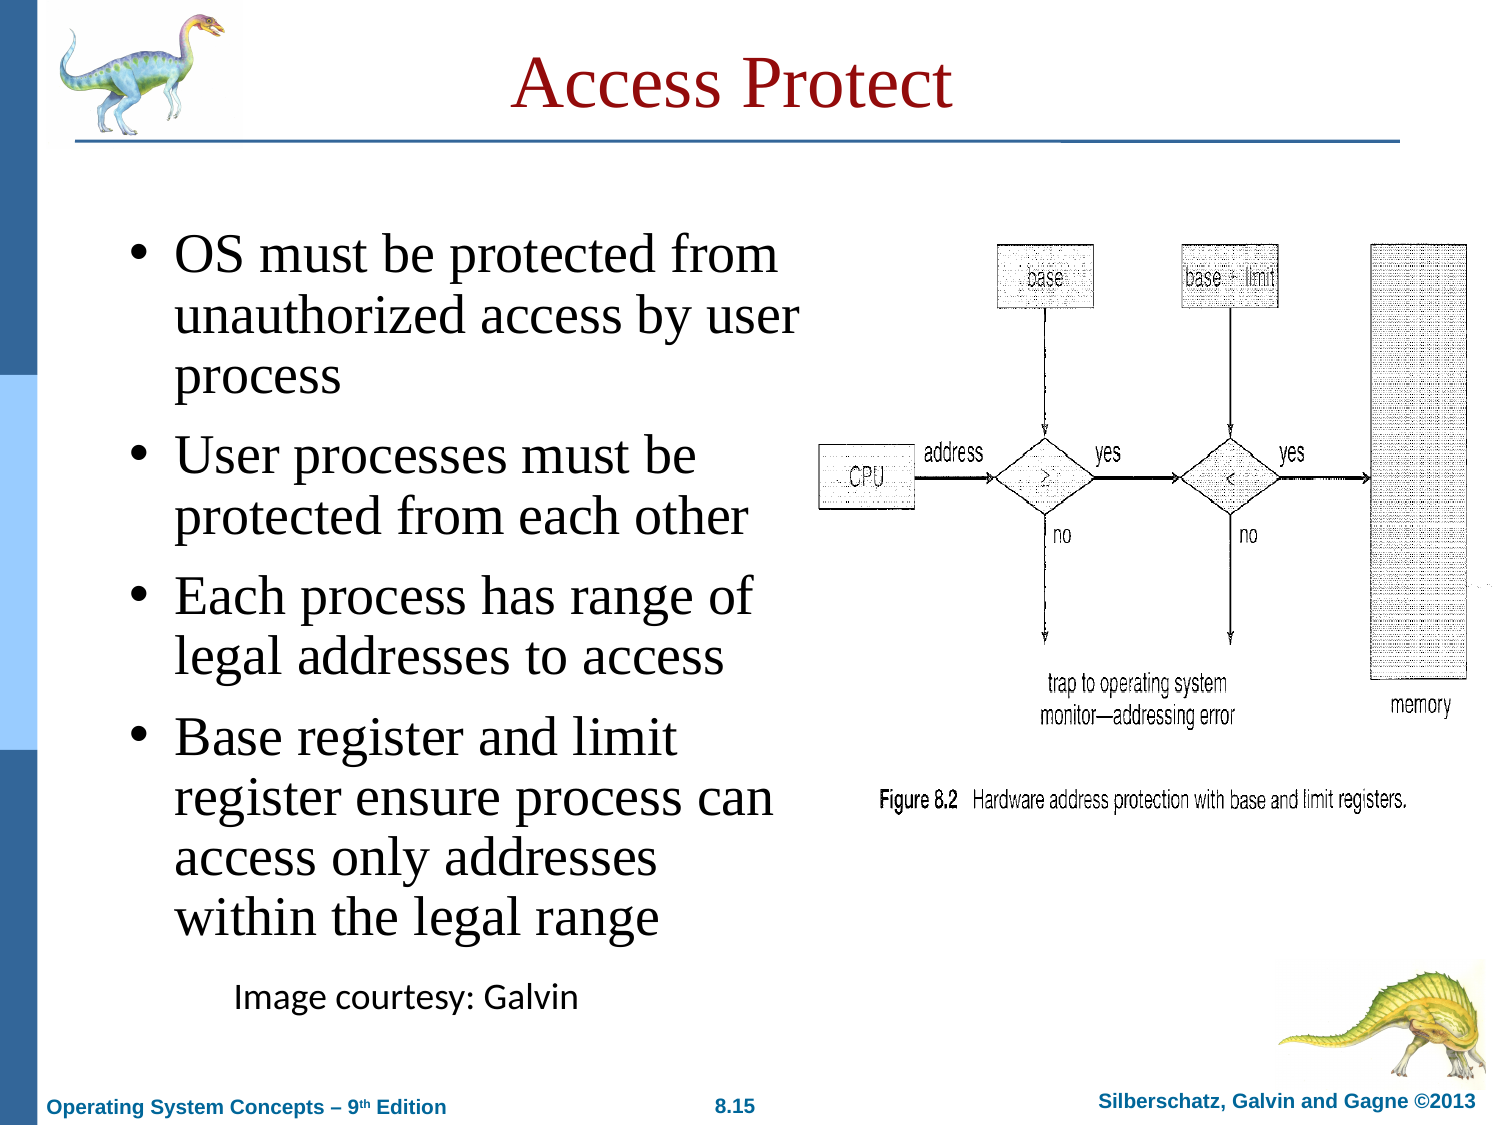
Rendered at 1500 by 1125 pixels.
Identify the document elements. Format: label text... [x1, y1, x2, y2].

text_box Image courtesy: Galvin [218, 964, 599, 1025]
list OS must be protected from unauthorized access by user process User processes must be protected from each other Each process has range of legal addresses to access Base register and limit register ensure process can access only addresses within the legal range [114, 217, 818, 960]
picture [801, 219, 1500, 834]
picture [1275, 959, 1486, 1090]
title Access Protect [134, 35, 1349, 179]
picture [46, 0, 243, 149]
